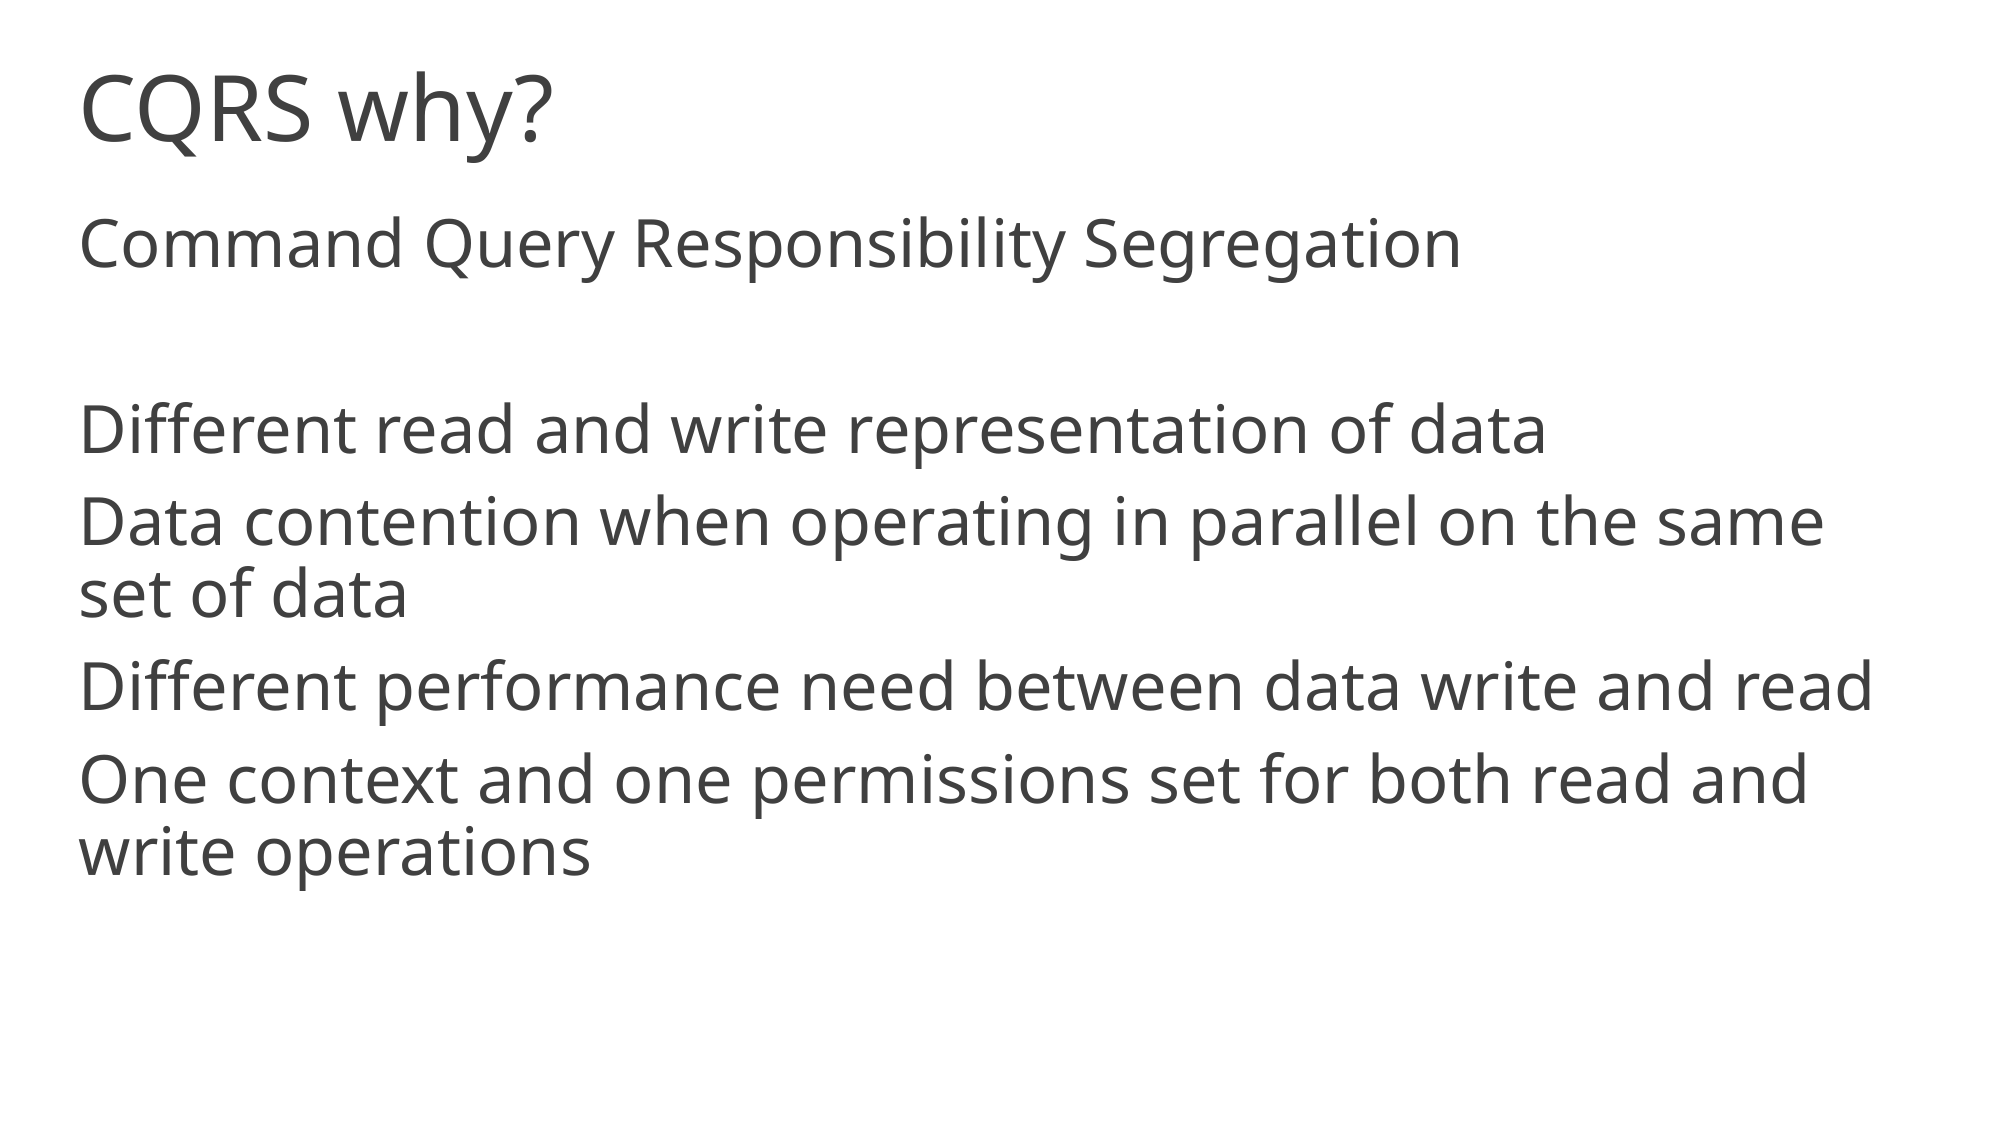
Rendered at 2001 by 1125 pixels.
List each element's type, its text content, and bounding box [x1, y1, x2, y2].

list Command Query Responsibility Segregation Different read and write representation of data Data contention when operating in parallel on the same set of data Different performance need between data write and read One context and one permissions set for both read and write operations [54, 196, 1937, 840]
title CQRS why? [54, 47, 1937, 196]
